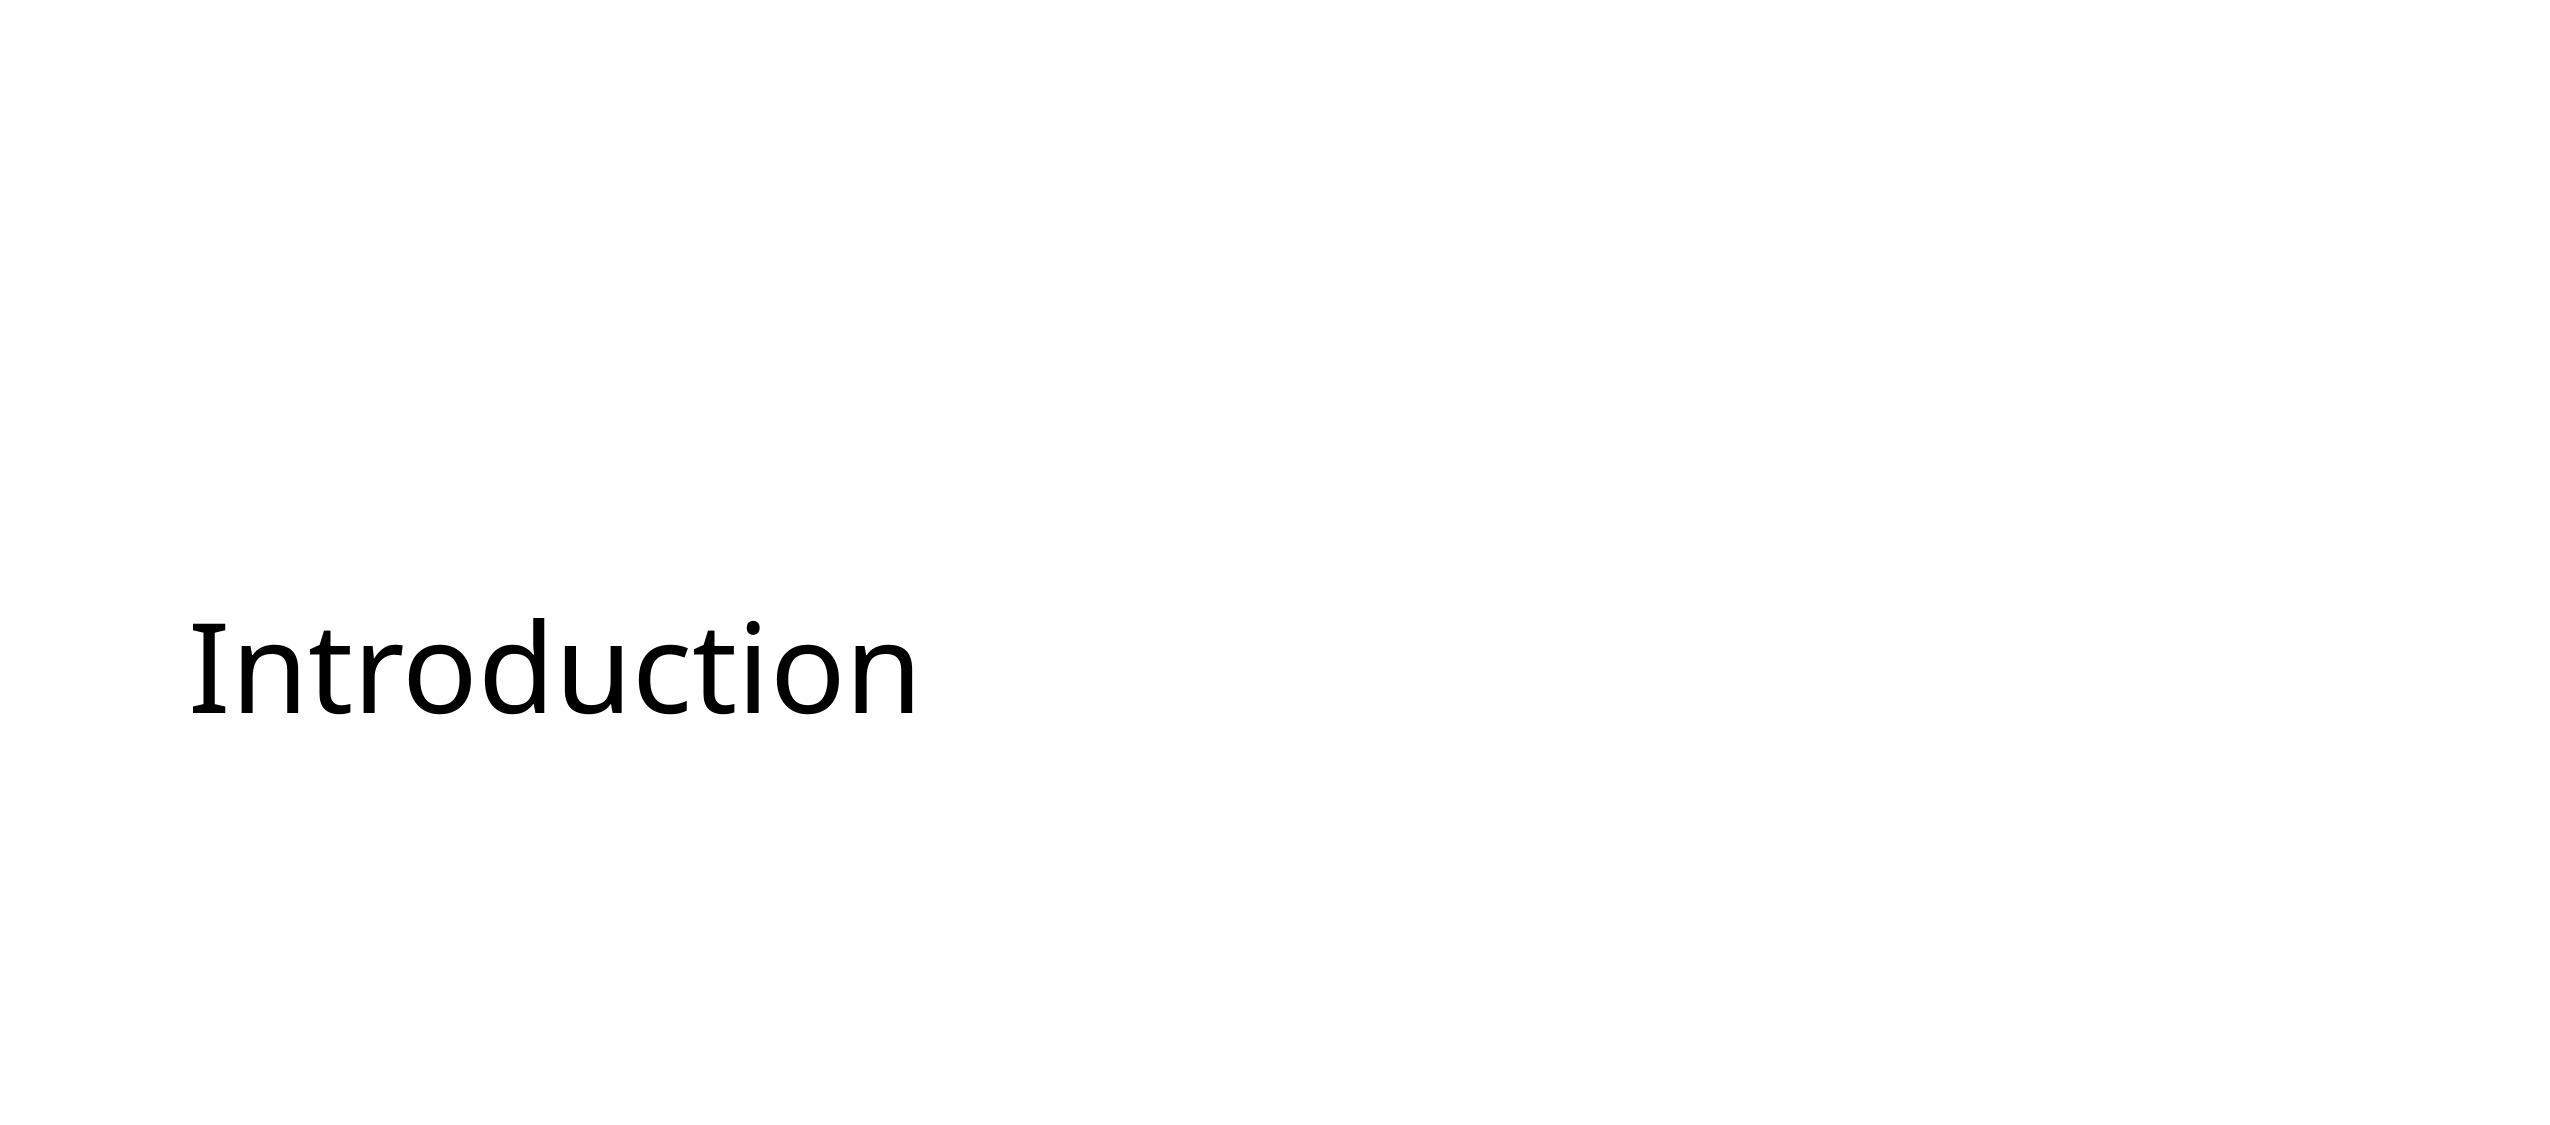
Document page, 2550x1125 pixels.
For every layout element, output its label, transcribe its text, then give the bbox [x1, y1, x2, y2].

title Introduction [173, 280, 2374, 749]
